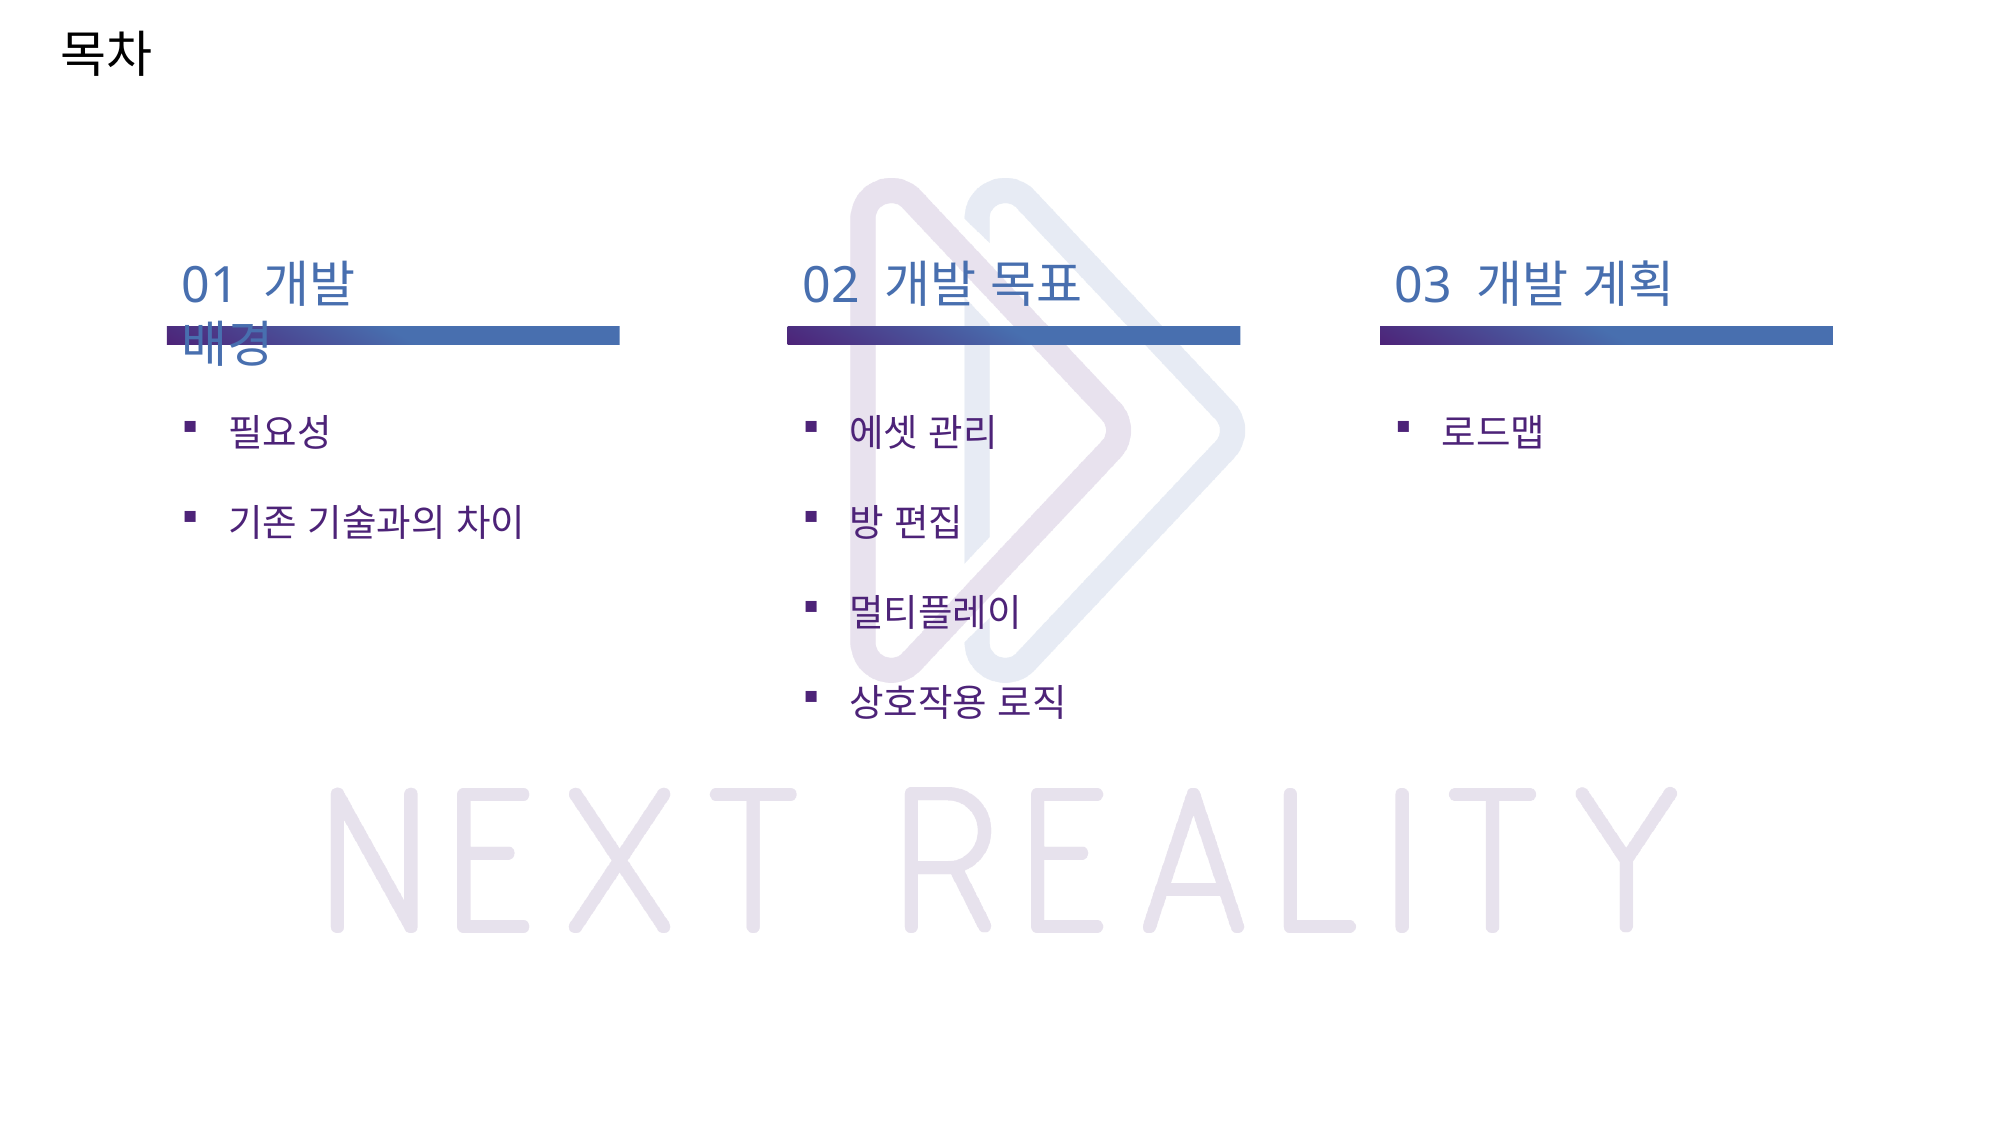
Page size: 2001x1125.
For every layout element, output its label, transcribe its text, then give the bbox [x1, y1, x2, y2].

text_box 로드맵 [1380, 357, 1765, 462]
text_box 필요성 기존 기술과의 차이 [166, 357, 552, 552]
text_box 01 개발 배경 [166, 244, 475, 357]
title 목차 [45, 21, 696, 112]
text_box 에셋 관리 방 편집 멀티플레이 상호작용 로직 [787, 357, 1172, 732]
text_box 02 개발 목표 [787, 244, 1172, 320]
text_box 03 개발 계획 [1380, 244, 1754, 320]
text_box [786, 325, 1242, 346]
text_box [475, 325, 621, 346]
text_box [1379, 325, 1834, 346]
